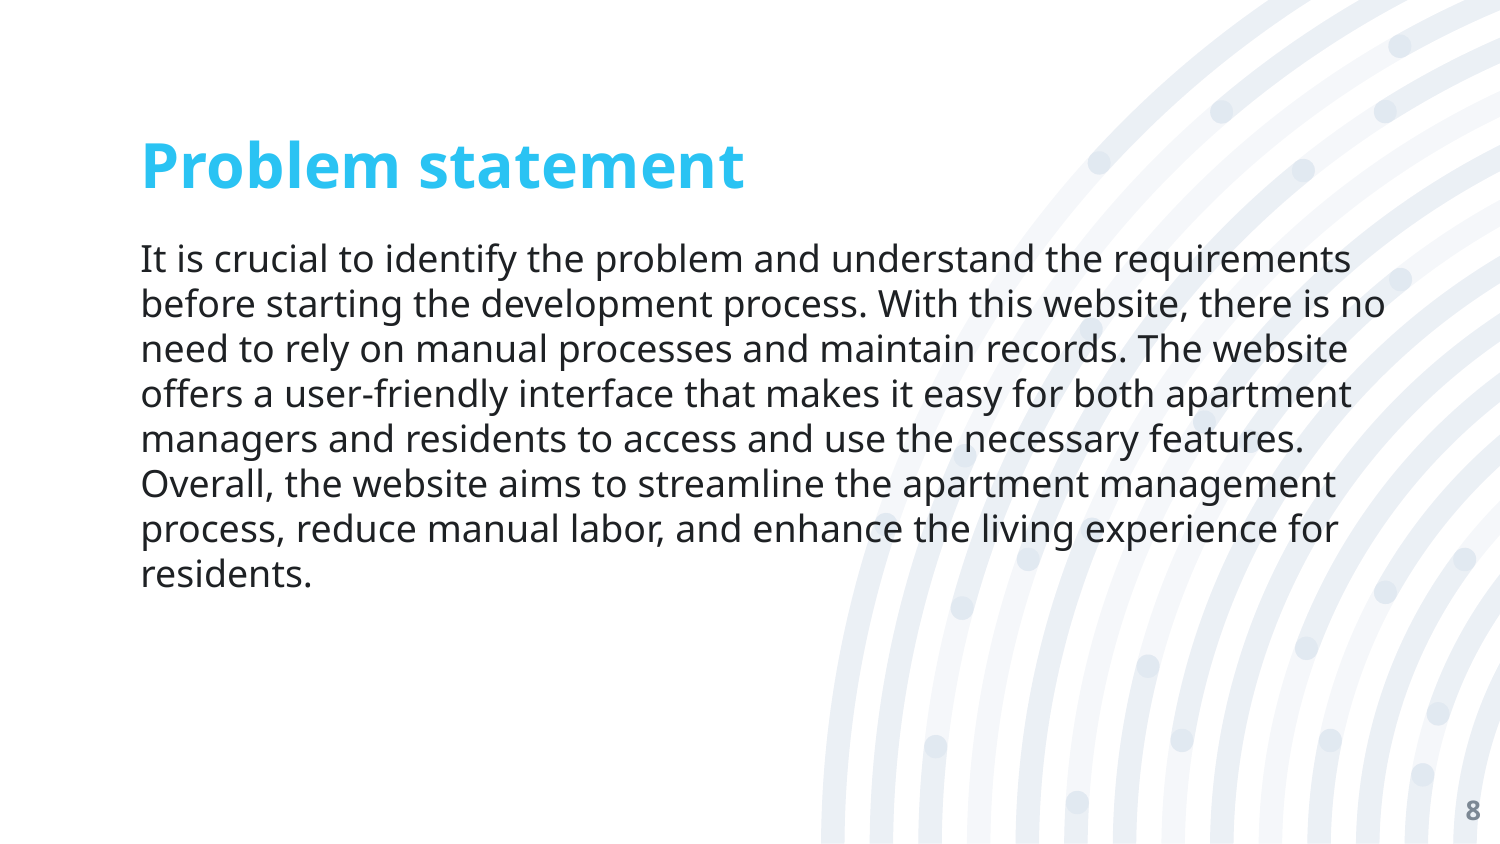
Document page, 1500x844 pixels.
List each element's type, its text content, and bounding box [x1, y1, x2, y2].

title Problem statement [140, 137, 1360, 203]
list It is crucial to identify the problem and understand the requirements before starting the development process. With this website, there is no need to rely on manual processes and maintain records. The website offers a user-friendly interface that makes it easy for both apartment managers and residents to access and use the necessary features. Overall, the website aims to streamline the apartment management process, reduce manual labor, and enhance the living experience for residents. [140, 234, 1430, 733]
slide_number ‹#› [1391, 779, 1482, 844]
